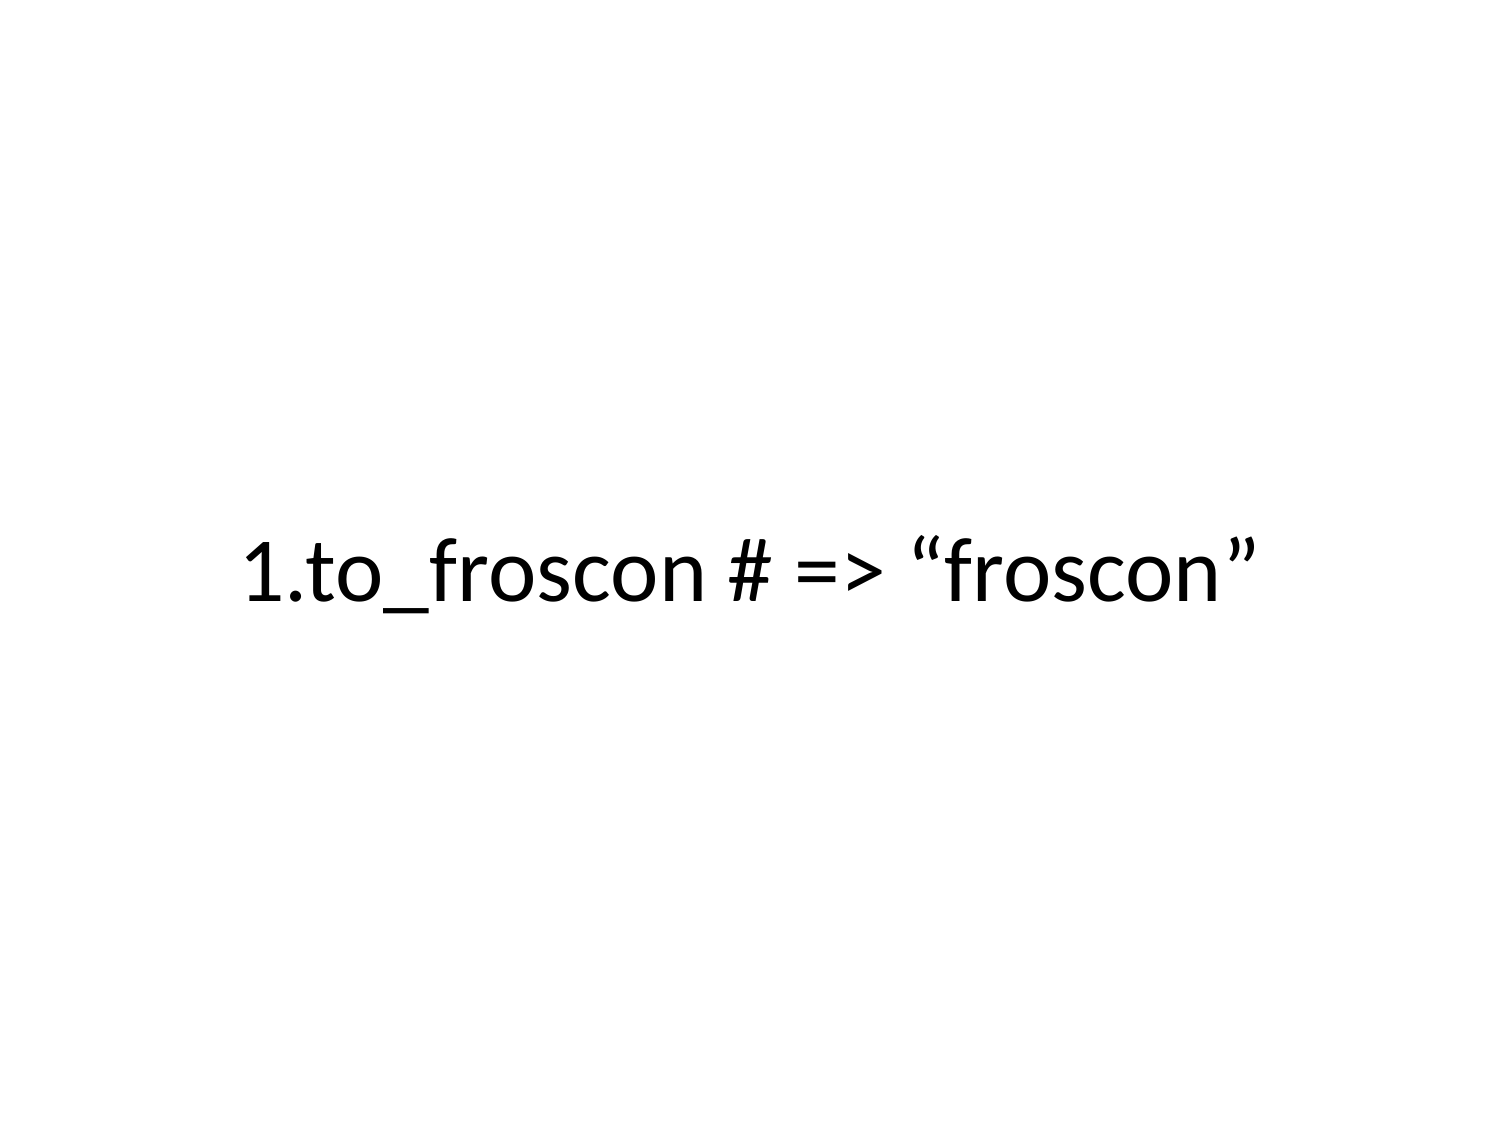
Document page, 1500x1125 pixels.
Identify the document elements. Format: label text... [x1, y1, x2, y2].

title 1.to_froscon # => “froscon” [75, 470, 1425, 659]
